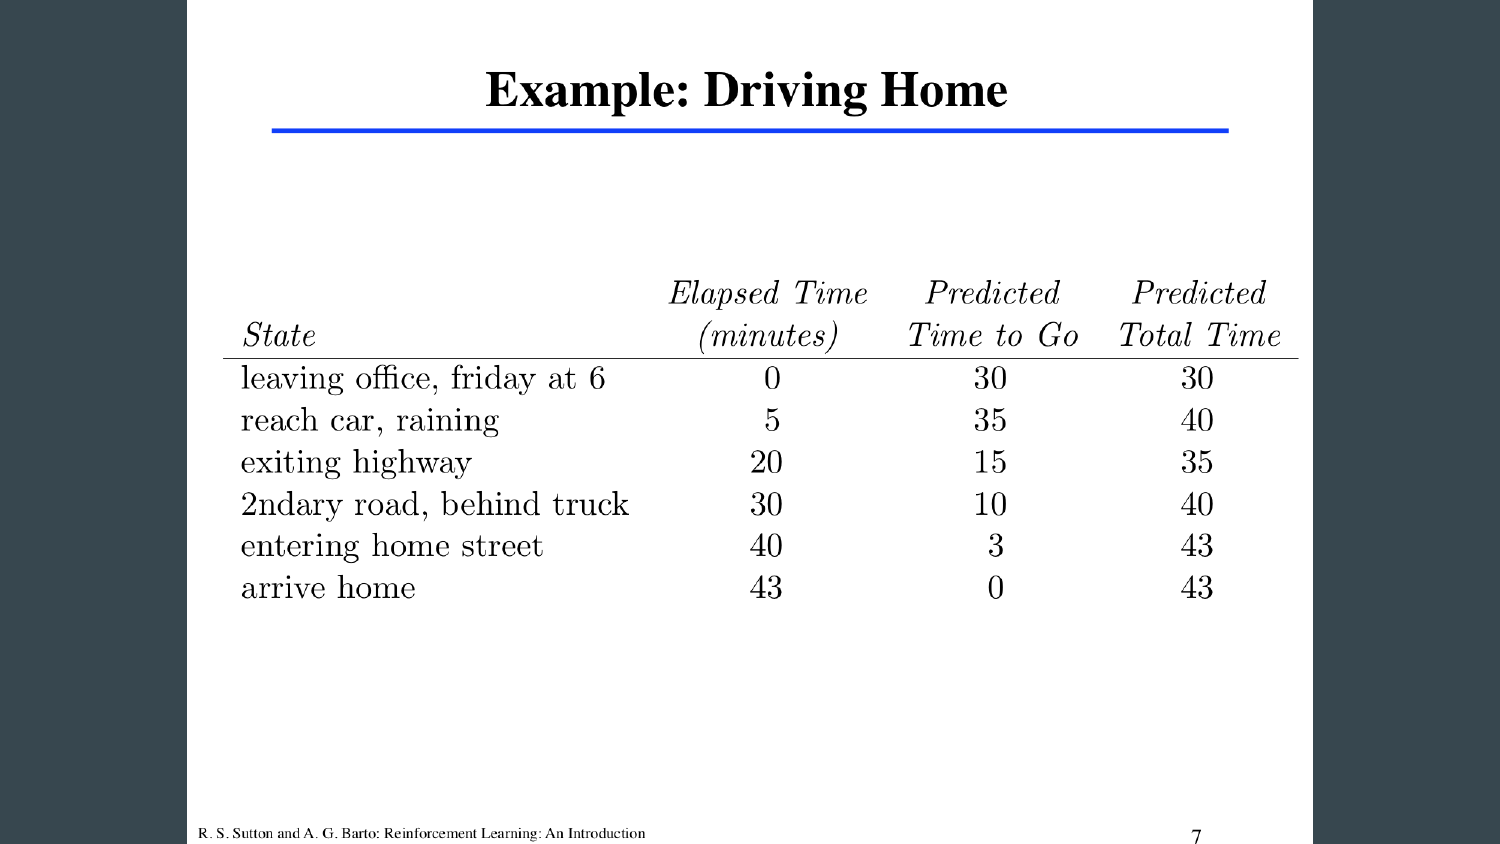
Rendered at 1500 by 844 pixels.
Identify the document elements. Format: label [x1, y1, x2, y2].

picture [187, 0, 1313, 844]
